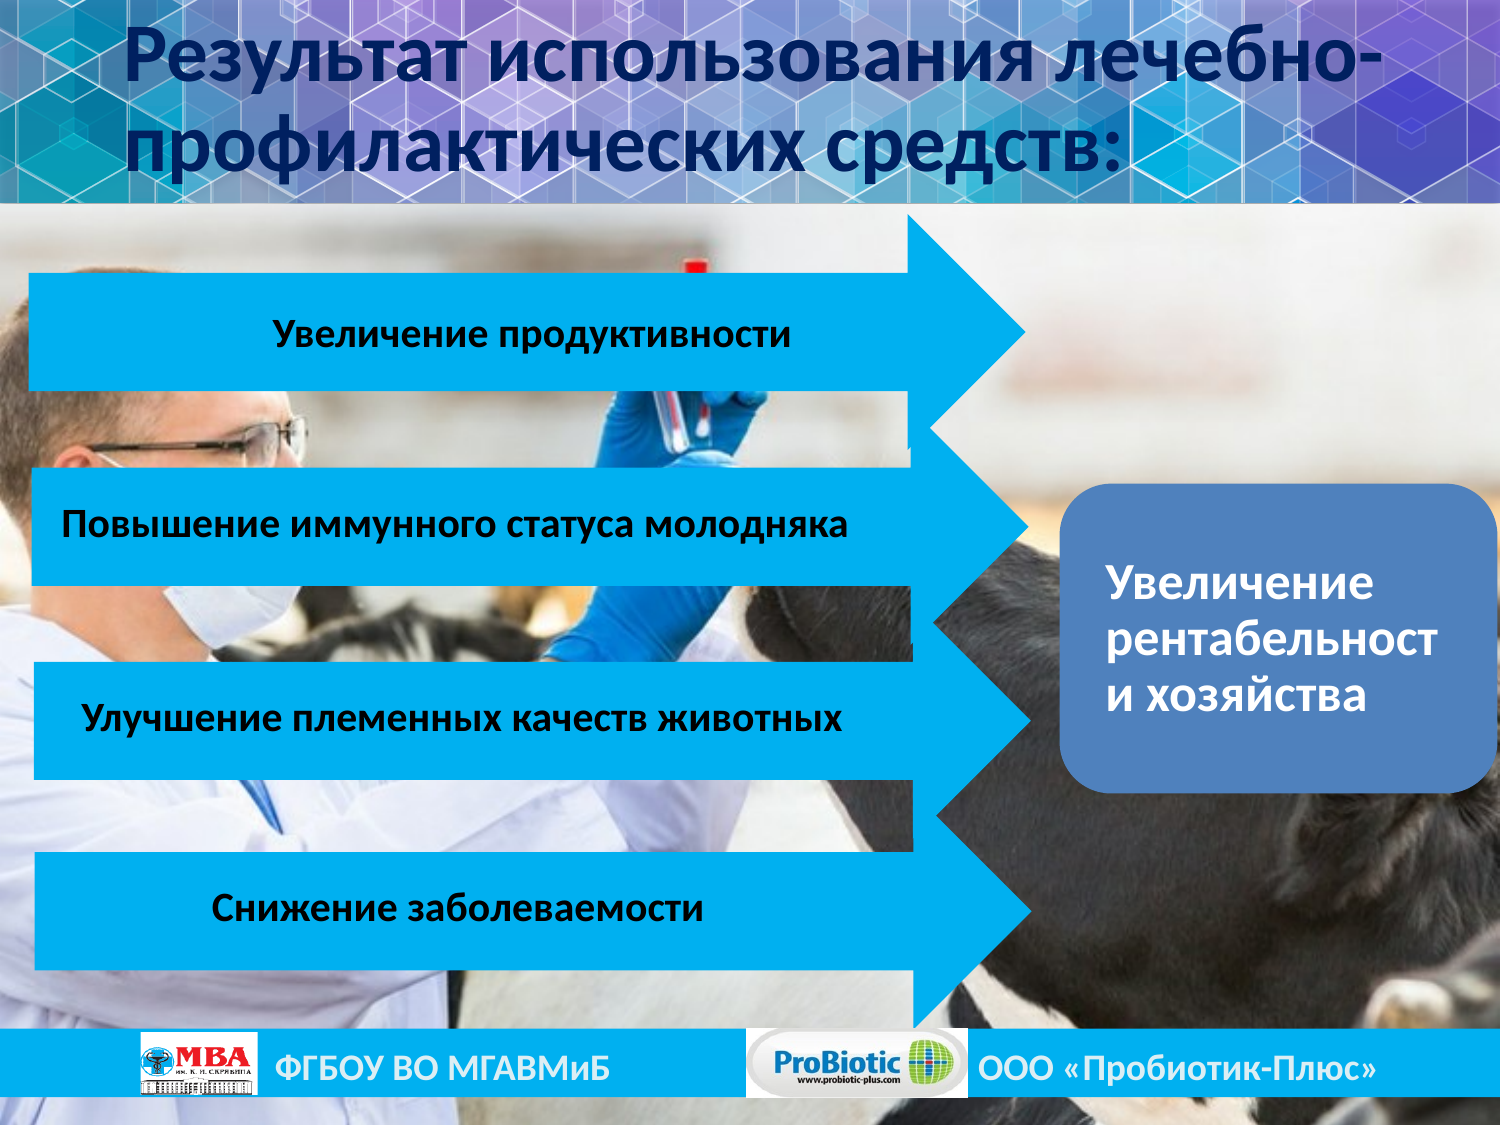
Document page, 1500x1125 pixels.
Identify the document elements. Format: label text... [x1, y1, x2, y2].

picture [0, 1098, 1500, 1125]
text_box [1052, 482, 1500, 1006]
picture [0, 0, 1500, 203]
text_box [31, 404, 1029, 645]
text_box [34, 788, 1032, 1028]
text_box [0, 1028, 1500, 1098]
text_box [33, 598, 1031, 839]
picture [0, 204, 1500, 1028]
title Результат использования лечебно-профилактических средств: [108, 19, 1453, 180]
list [28, 213, 1026, 455]
